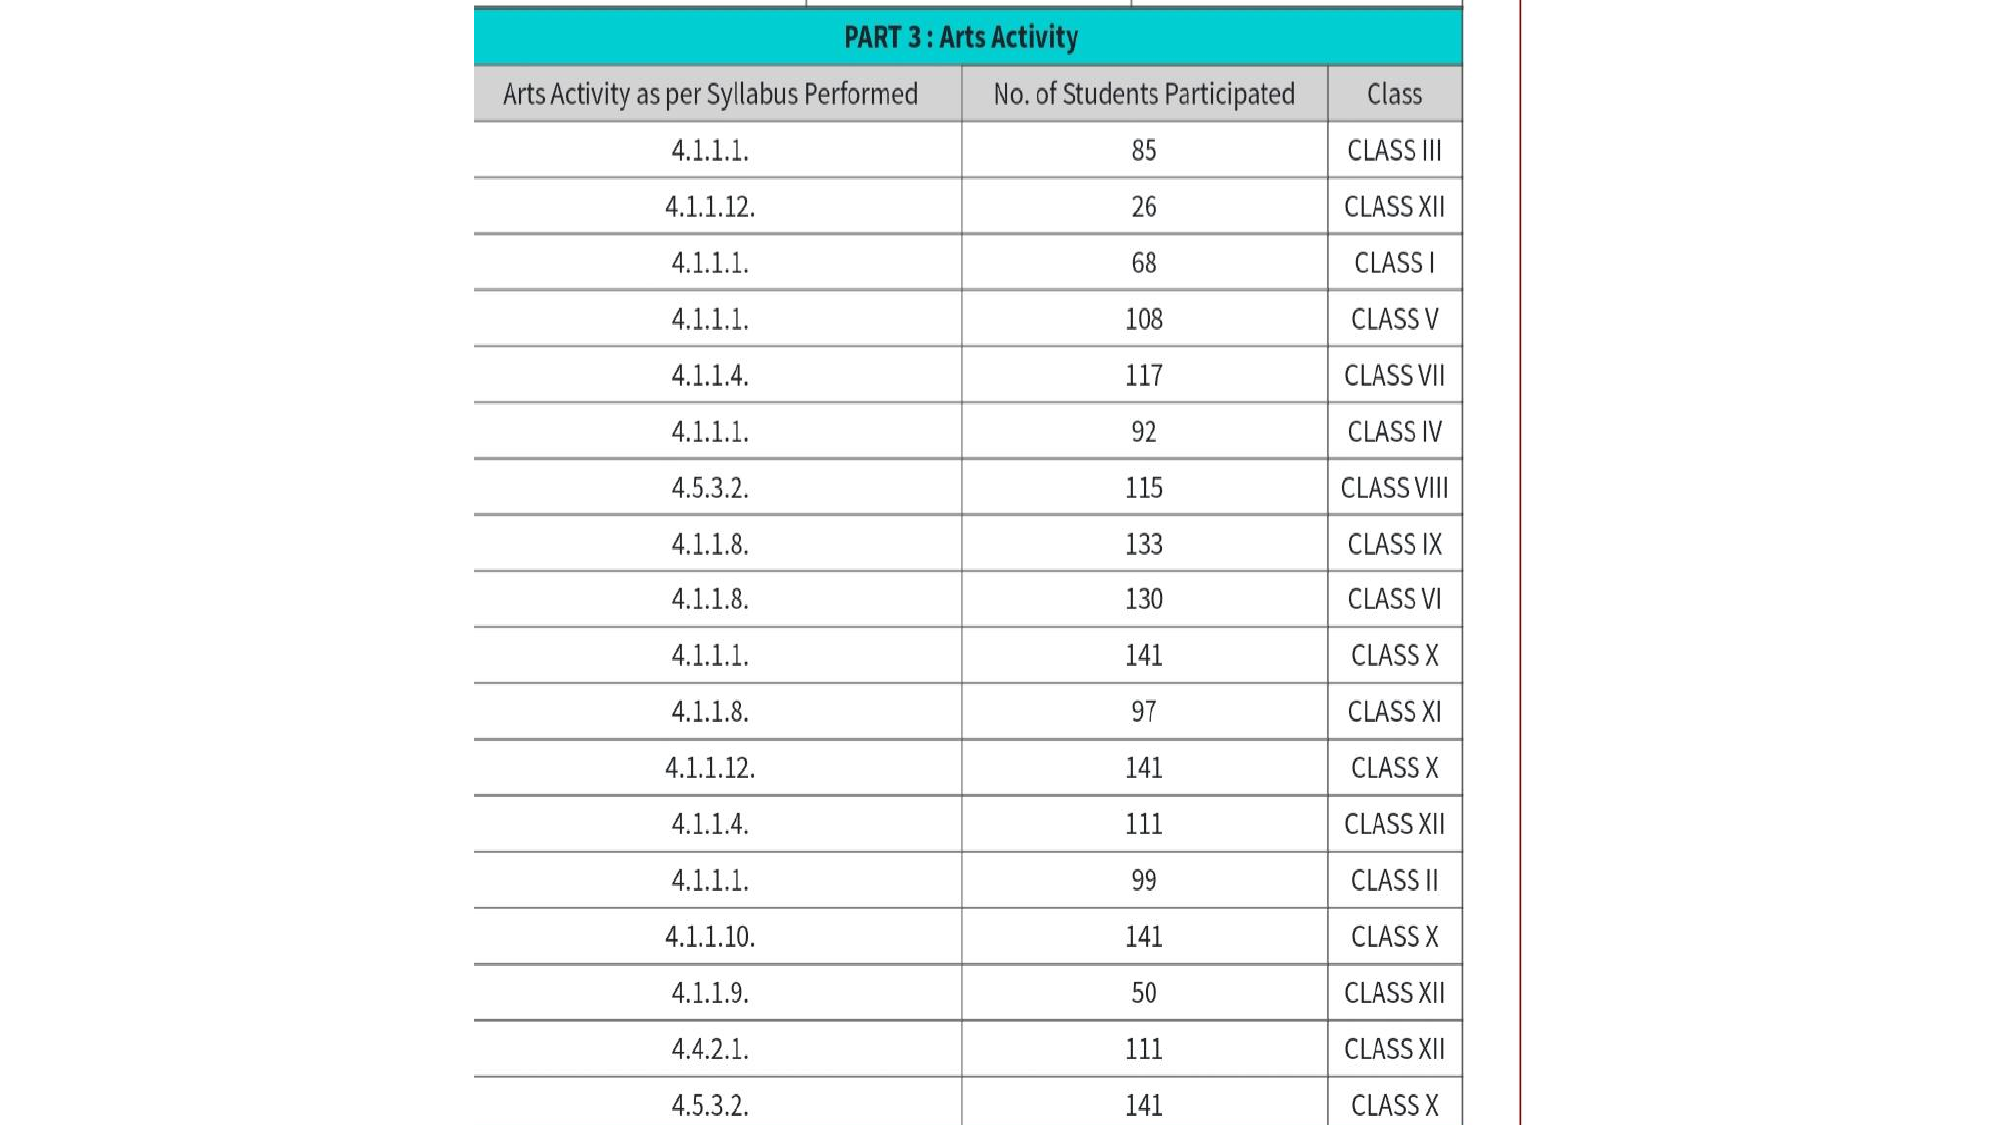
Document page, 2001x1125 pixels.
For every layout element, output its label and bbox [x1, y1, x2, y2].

picture [474, 0, 1526, 1125]
